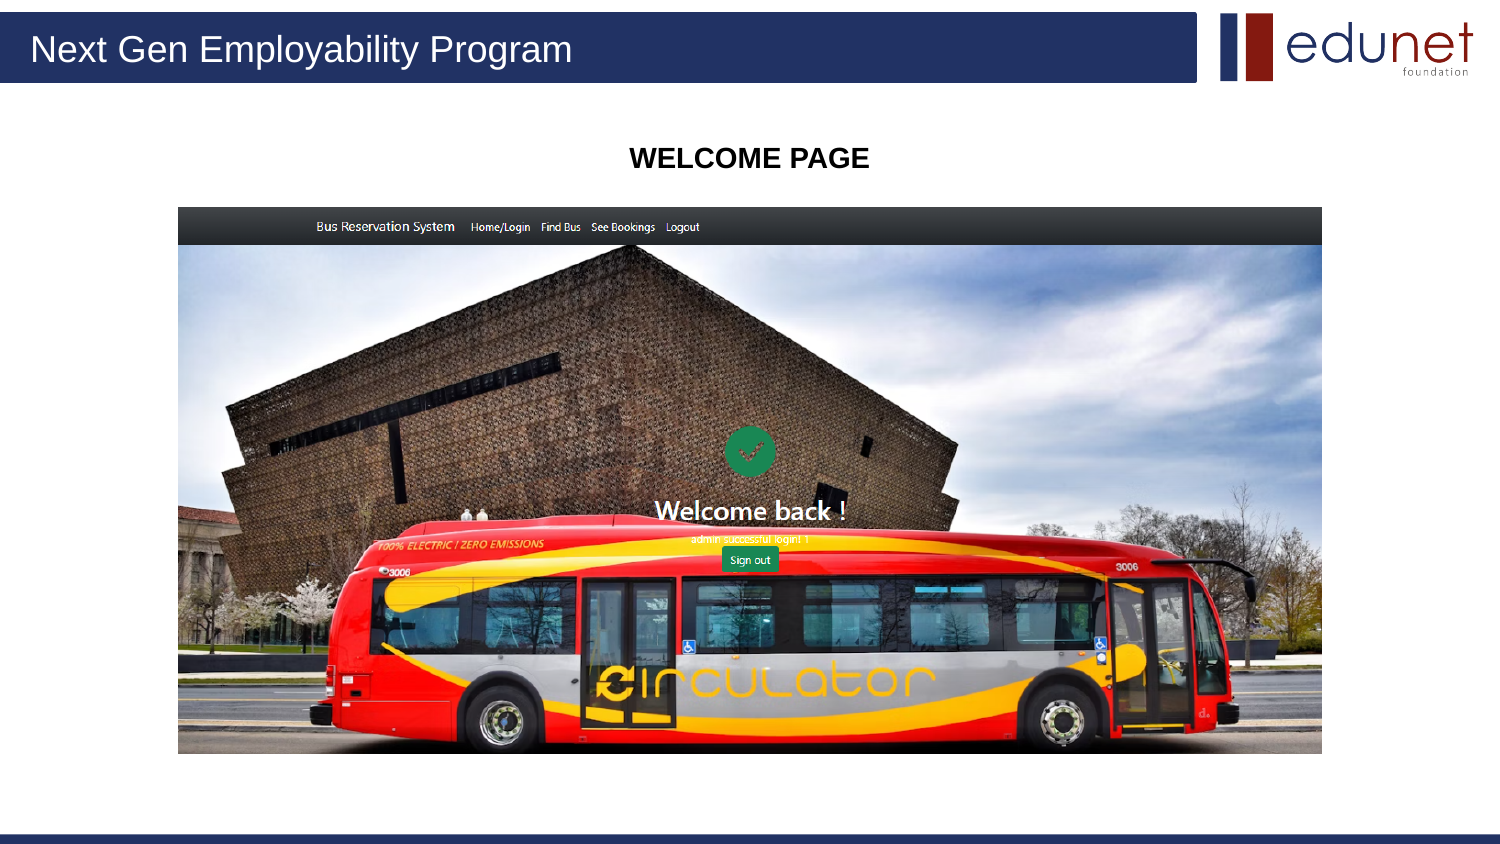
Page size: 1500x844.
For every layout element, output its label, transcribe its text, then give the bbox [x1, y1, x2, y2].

picture [177, 207, 1322, 755]
title WELCOME PAGE [103, 105, 1397, 208]
picture [1279, 14, 1482, 83]
